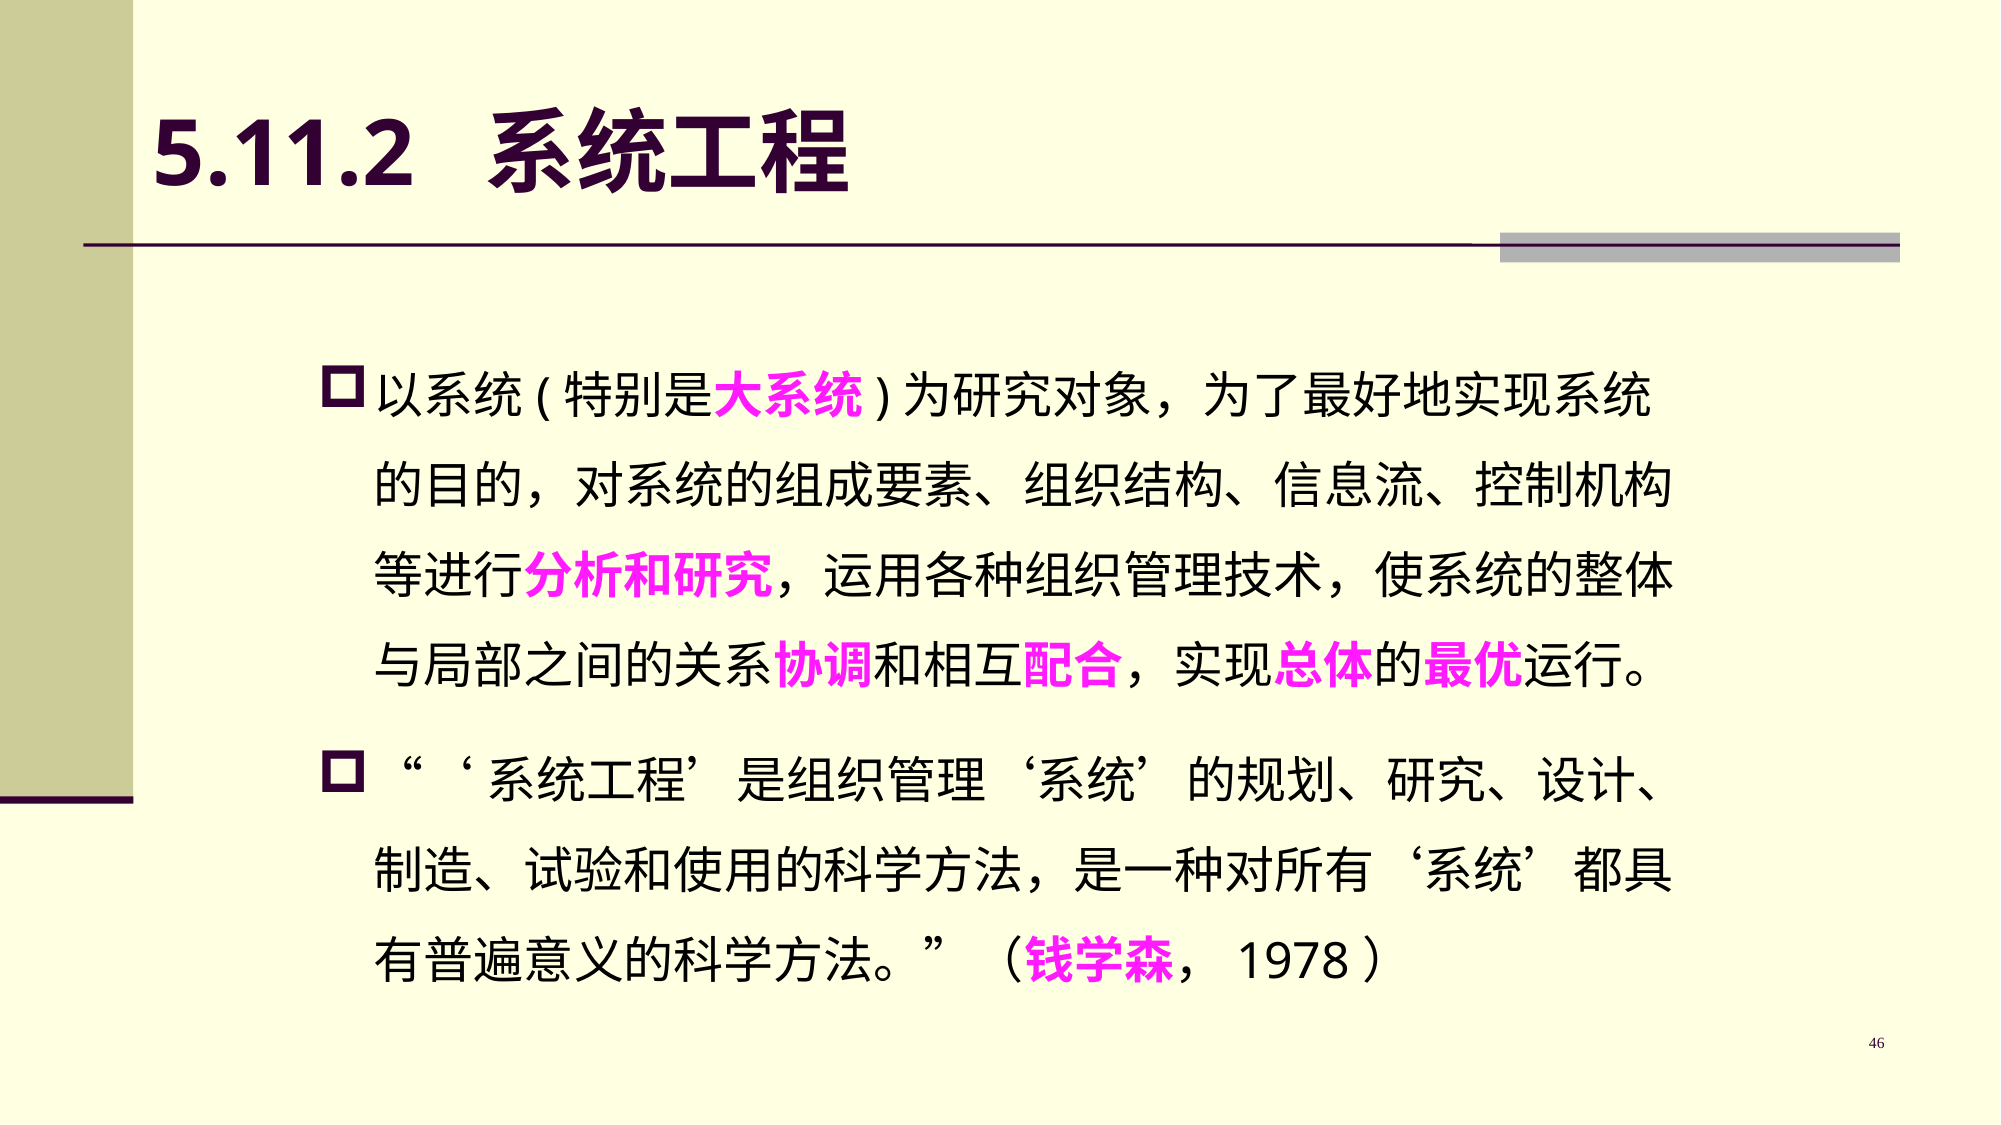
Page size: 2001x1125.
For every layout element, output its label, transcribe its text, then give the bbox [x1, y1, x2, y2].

title 5.11.2 系统工程 [137, 54, 1413, 243]
text_box 以系统(特别是大系统)为研究对象，为了最好地实现系统的目的，对系统的组成要素、组织结构、信息流、控制机构等进行分析和研究，运用各种组织管理技术，使系统的整体与局部之间的关系协调和相互配合，实现总体的最优运行。 “‘系统工程’是组织管理‘系统’的规划、研究、设计、制造、试验和使用的科学方法，是一种对所有‘系统’都具有普遍意义的科学方法。”（钱学森，1978） [303, 326, 1713, 996]
slide_number 46 [1483, 1025, 1900, 1100]
